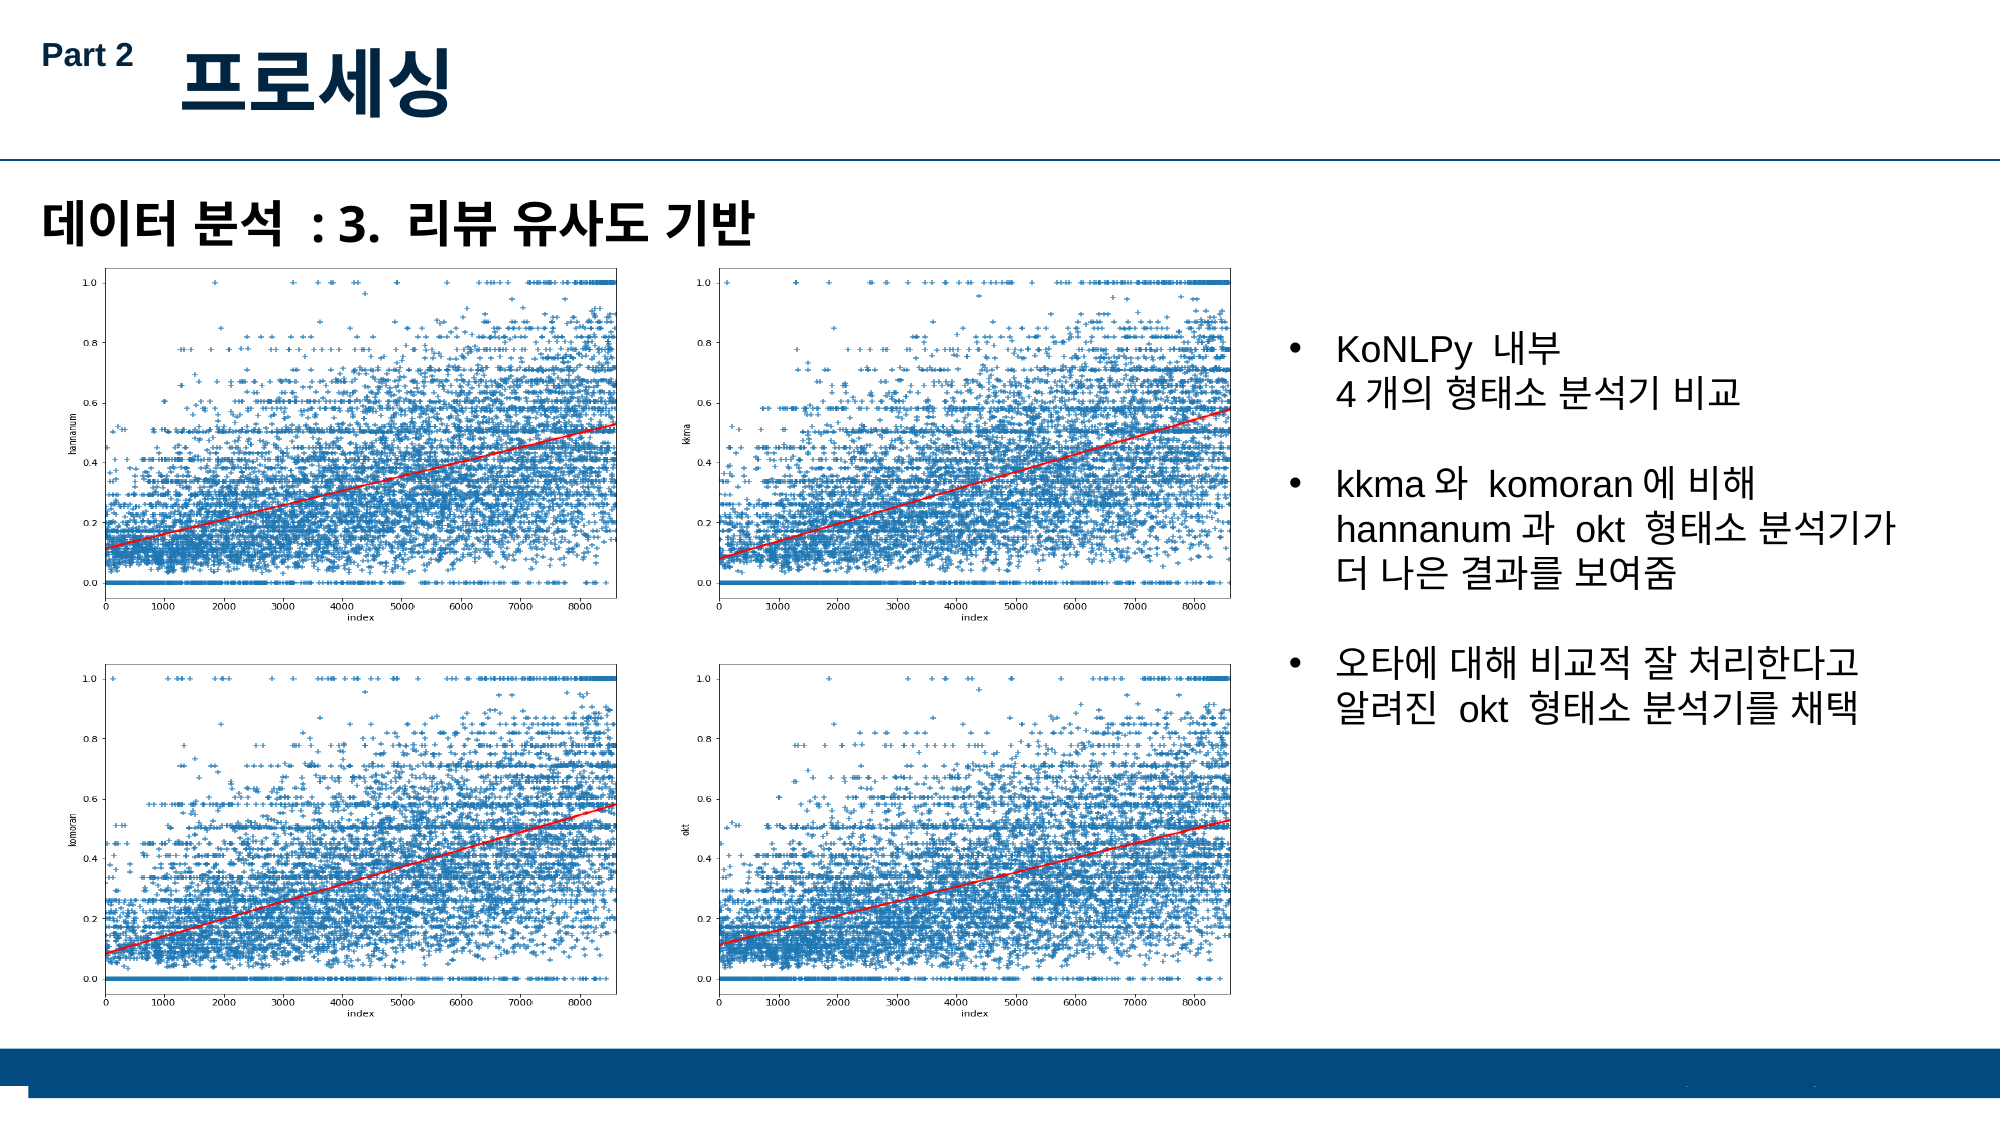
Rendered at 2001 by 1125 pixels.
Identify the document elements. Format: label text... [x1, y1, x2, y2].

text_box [26, 26, 1340, 135]
text_box [0, 1048, 2000, 1087]
text_box 데이터 분석 : 3. 리뷰 유사도 기반 [26, 185, 1053, 261]
picture [61, 265, 1233, 1018]
text_box KoNLPy 내부 4개의 형태소 분석기 비교 kkma와 komoran에 비해 hannanum과 okt 형태소 분석기가 더 나은 결과를 보여줌 오타에 대해 비교적 잘 처리한다고 알려진 okt 형태소 분석기를 채택 [1274, 317, 1934, 738]
